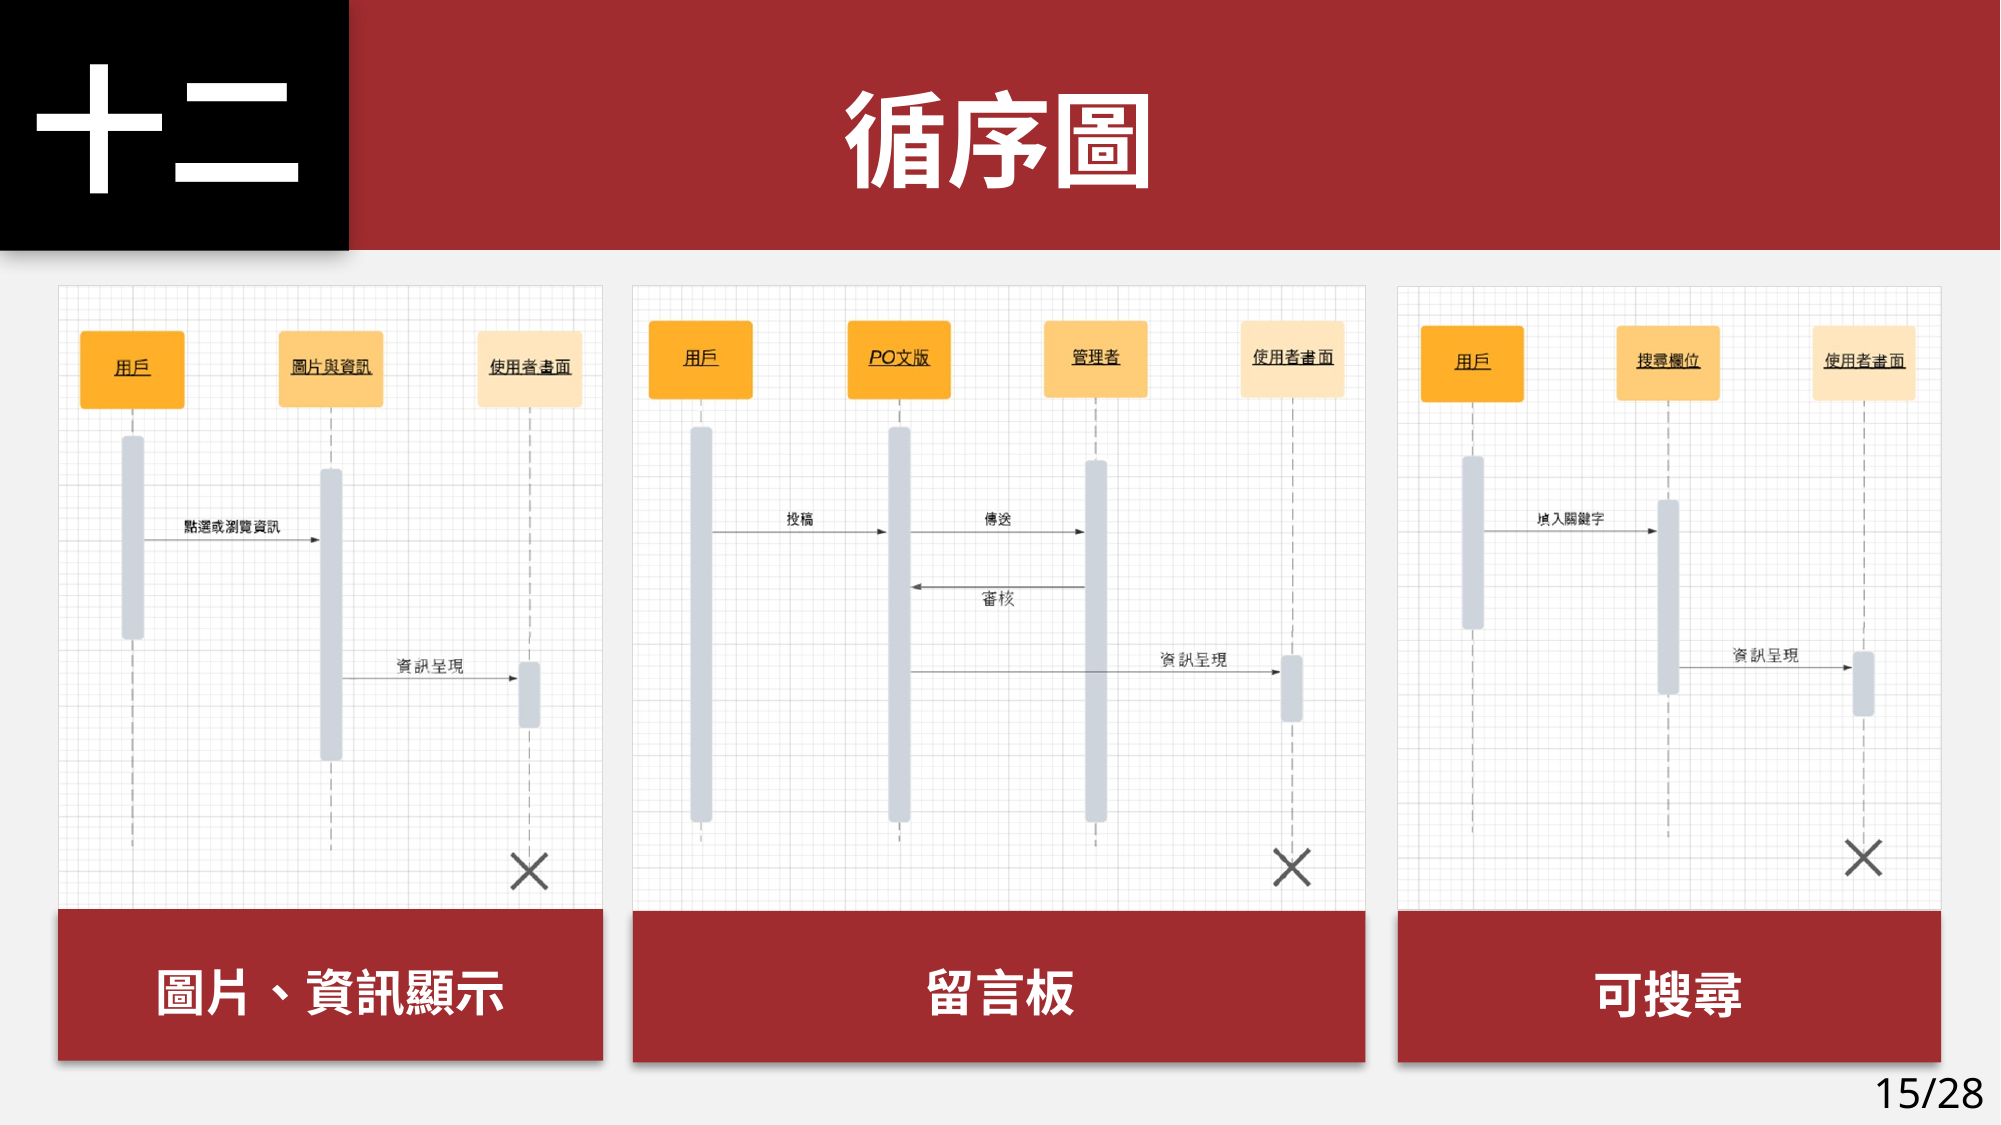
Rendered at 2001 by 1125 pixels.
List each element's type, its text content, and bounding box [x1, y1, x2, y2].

text_box [0, 0, 350, 252]
text_box 留言板 [634, 944, 1366, 1029]
text_box [632, 910, 1367, 1063]
picture [58, 285, 603, 919]
text_box 圖片、資訊顯示 [58, 944, 603, 1029]
text_box [357, 0, 2000, 251]
picture [1397, 286, 1942, 910]
text_box [57, 908, 604, 1062]
text_box 可搜尋 [1397, 947, 1941, 1031]
picture [632, 285, 1366, 919]
text_box 循序圖 [828, 68, 1172, 208]
text_box [1397, 910, 1942, 1063]
text_box 十二 [15, 36, 333, 217]
